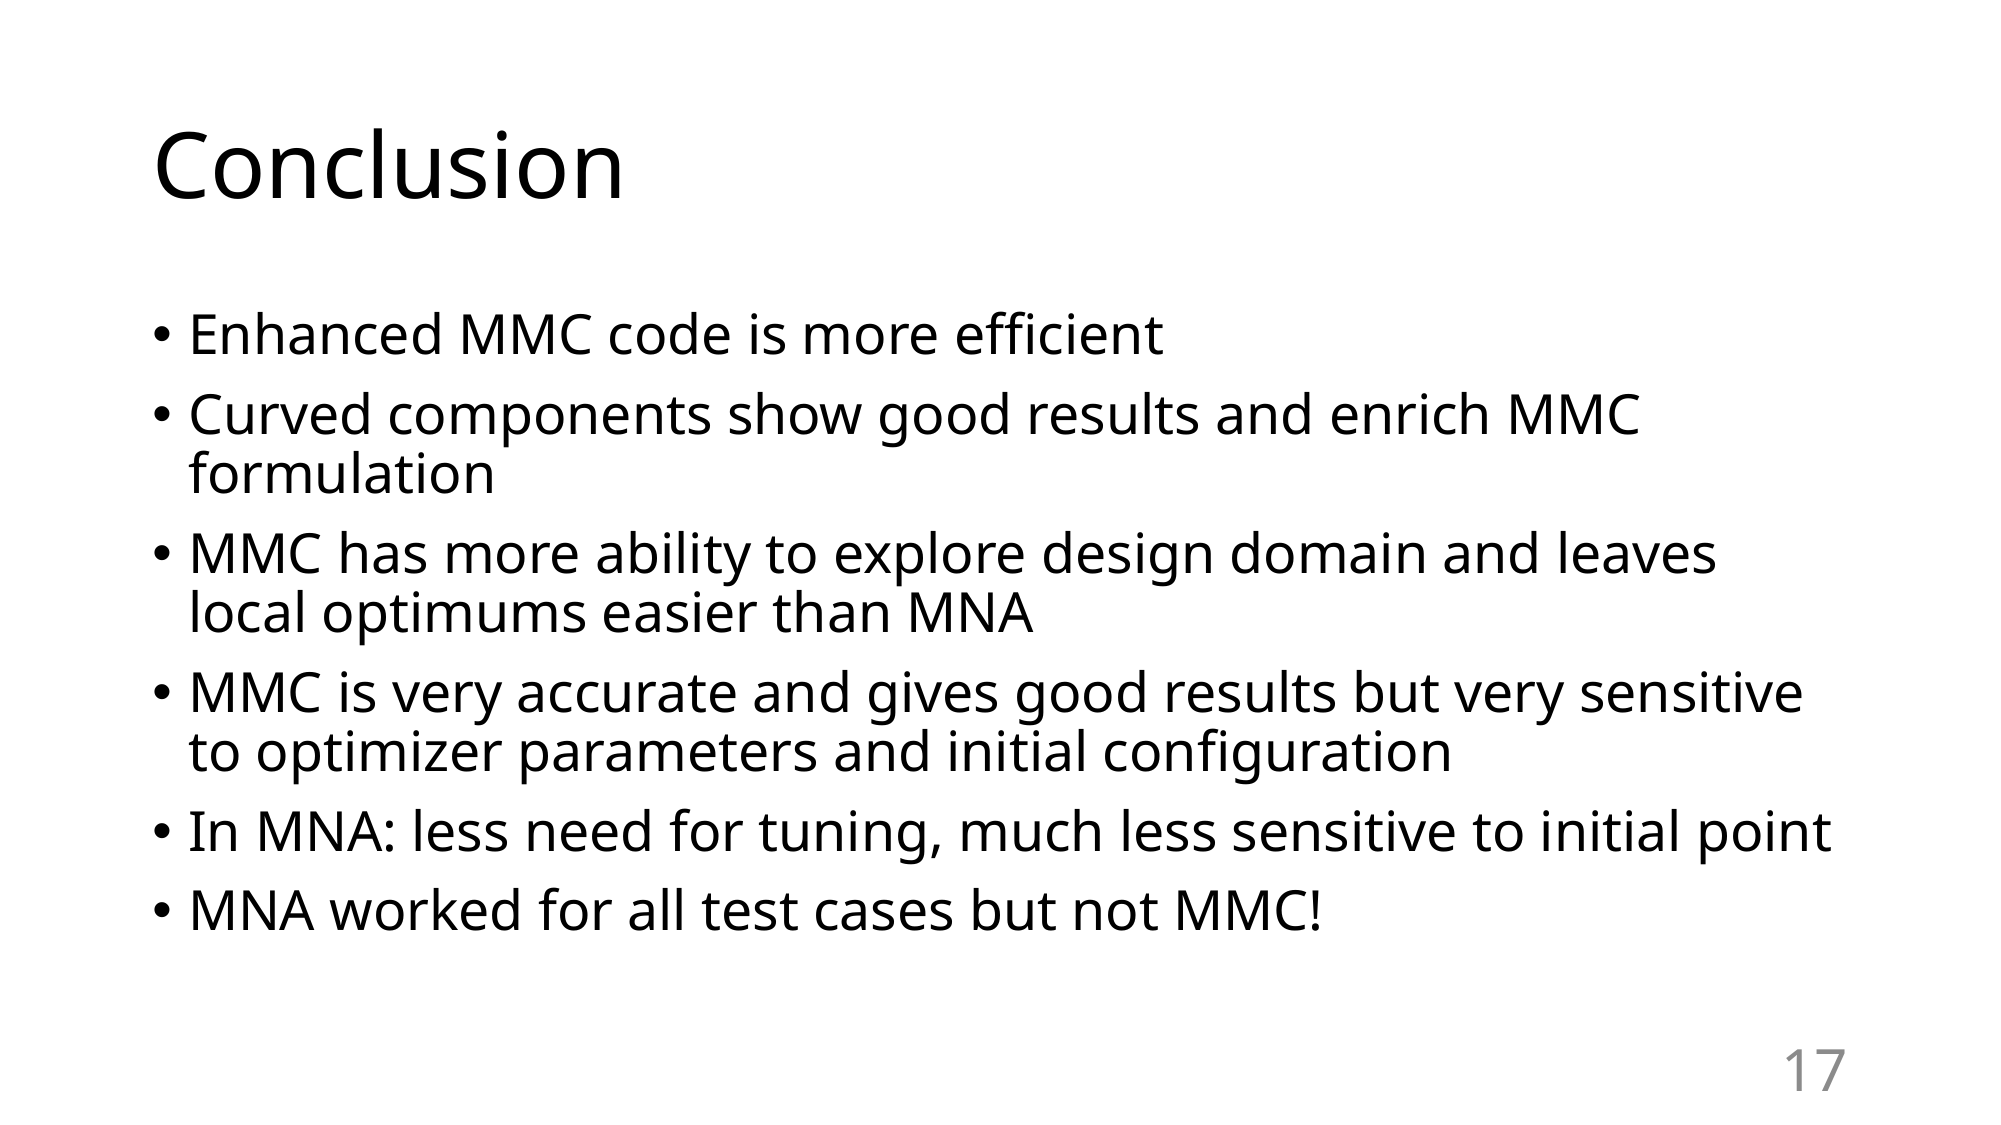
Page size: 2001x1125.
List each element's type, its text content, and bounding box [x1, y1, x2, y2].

slide_number 17 [1412, 1042, 1863, 1103]
list Enhanced MMC code is more efficient Curved components show good results and enrich MMC formulation MMC has more ability to explore design domain and leaves local optimums easier than MNA MMC is very accurate and gives good results but very sensitive to optimizer parameters and initial configuration In MNA: less need for tuning, much less sensitive to initial point MNA worked for all test cases but not MMC! [137, 299, 1863, 1014]
title Conclusion [137, 59, 1863, 278]
